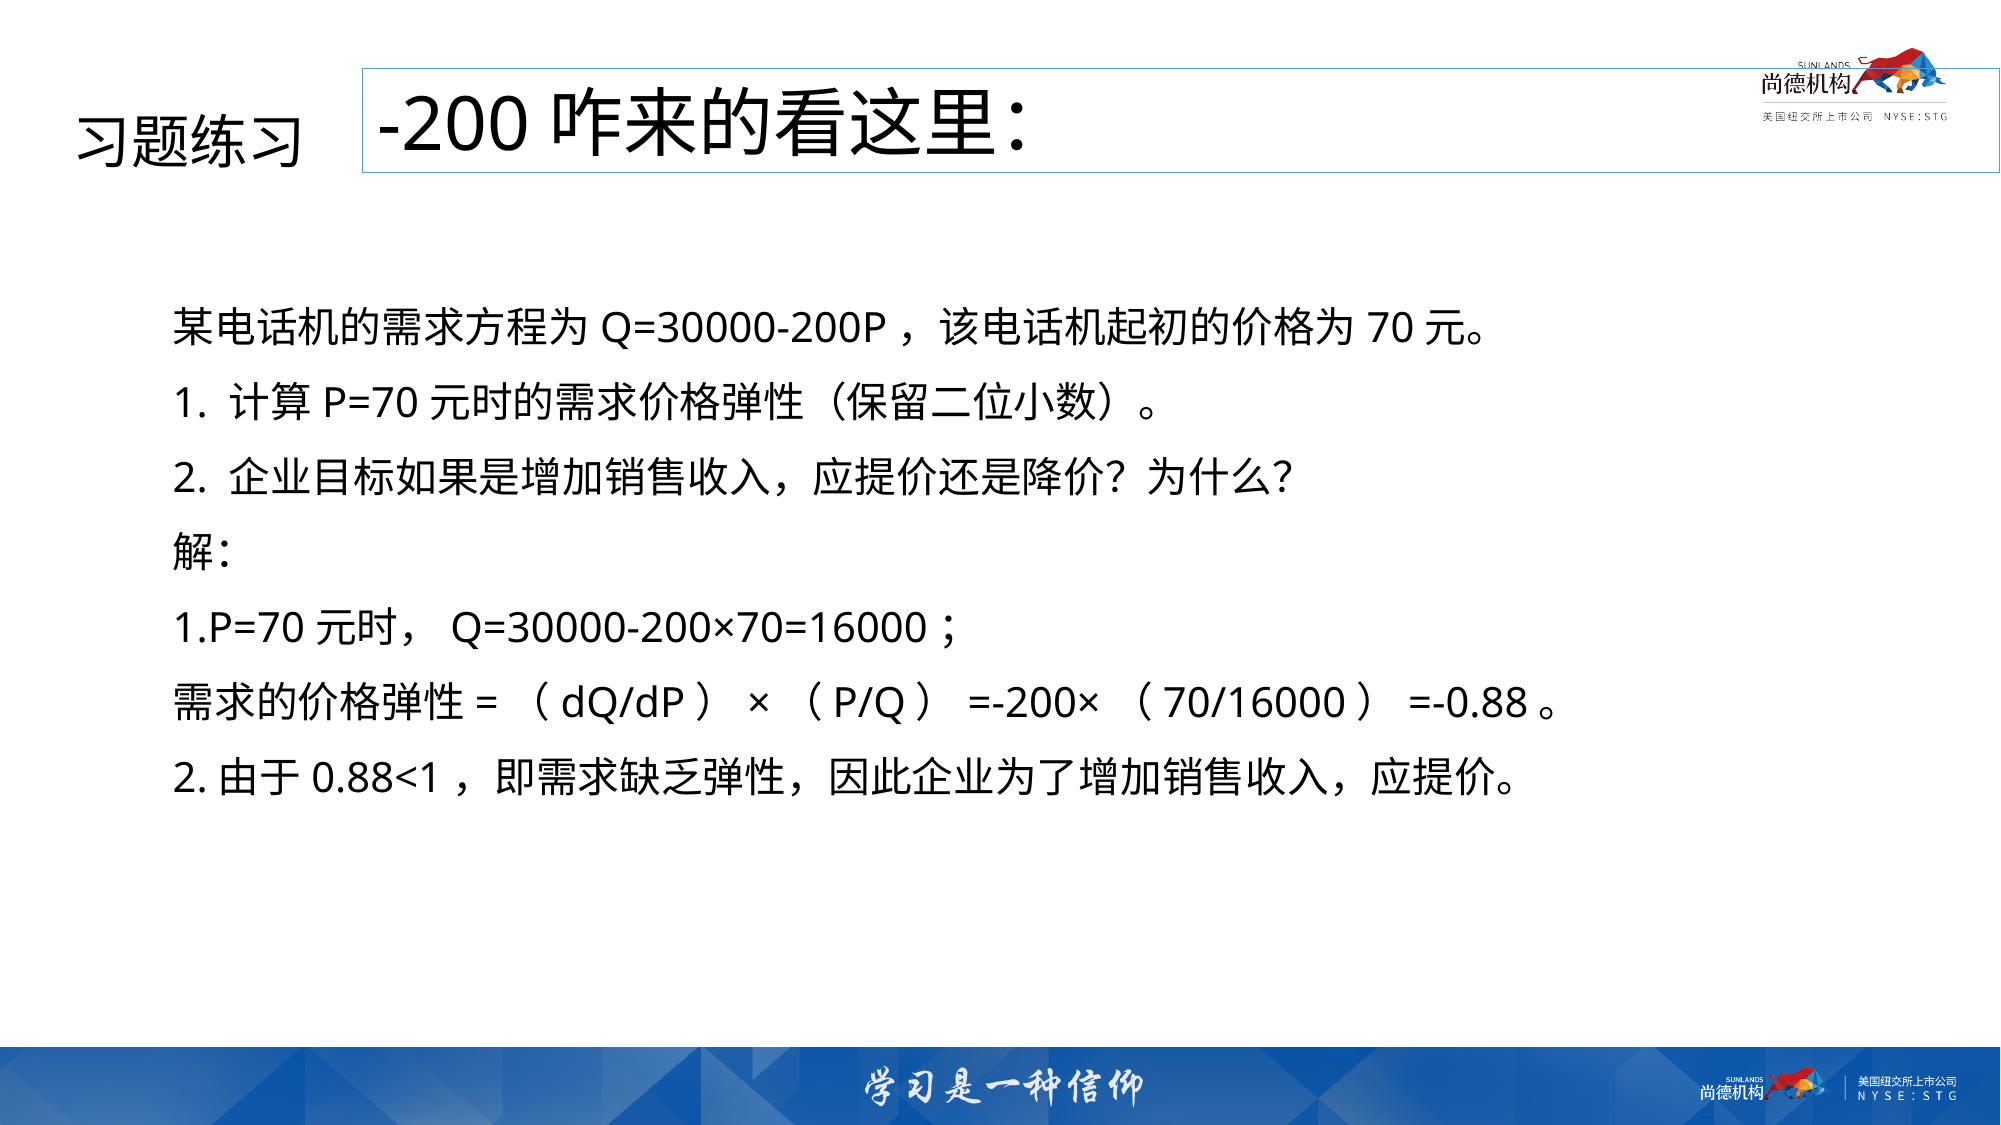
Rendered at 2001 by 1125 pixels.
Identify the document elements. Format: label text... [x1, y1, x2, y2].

text_box 习题练习 [54, 95, 837, 184]
picture [1720, 69, 1989, 150]
text_box 某电话机的需求方程为Q=30000-200P，该电话机起初的价格为70元。 1. 计算P=70元时的需求价格弹性（保留二位小数）。 2. 企业目标如果是增加销售收入，应提价还是降价？为什么？ 解： 1.P=70元时，Q=30000-200×70=16000； 需求的价格弹性=（dQ/dP）×（P/Q）=-200×（70/16000）=-0.88。 2.由于0.88<1，即需求缺乏弹性，因此企业为了增加销售收入，应提价。 [157, 268, 1816, 809]
picture [0, 1047, 2001, 1125]
picture [1720, 19, 1989, 68]
